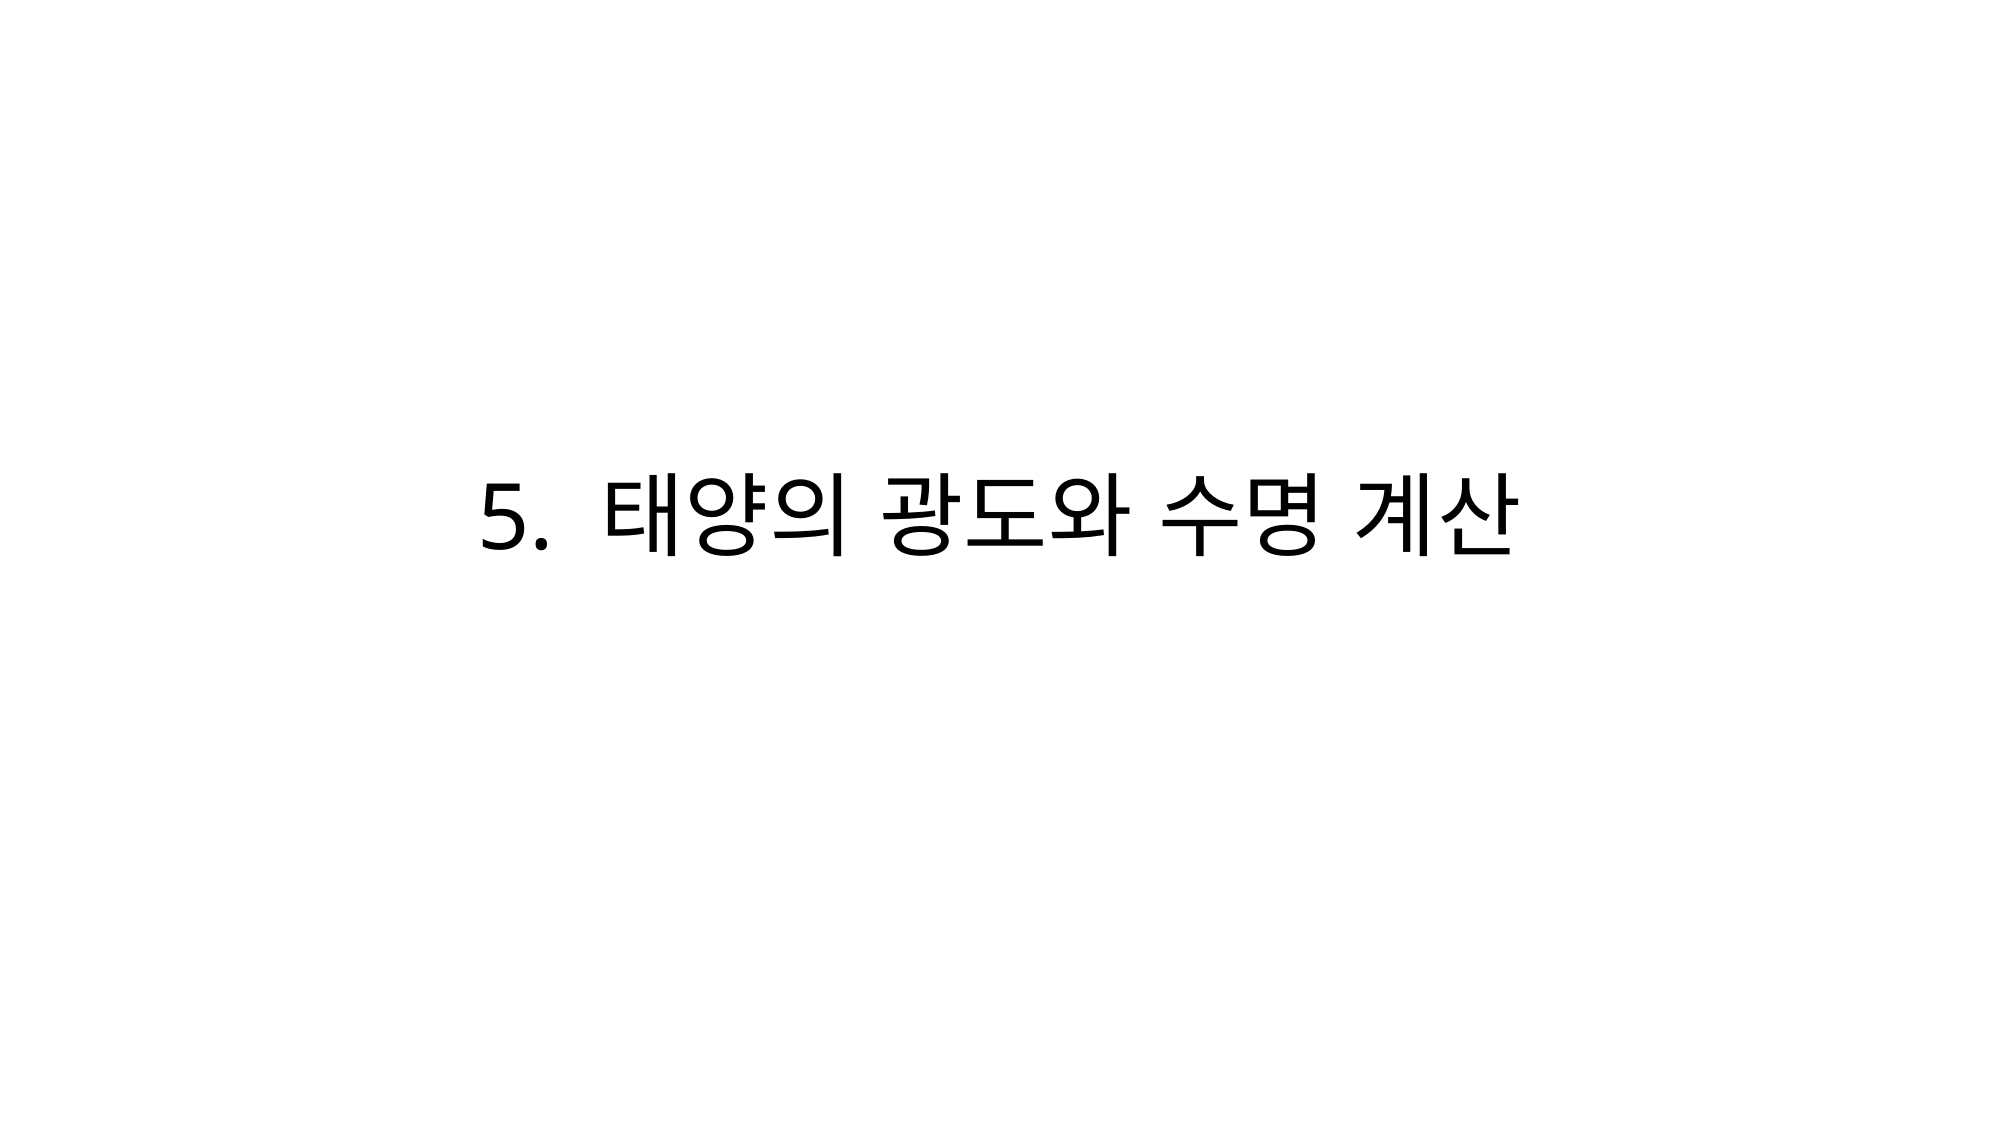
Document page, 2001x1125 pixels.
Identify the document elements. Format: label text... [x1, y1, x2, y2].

title 5. 태양의 광도와 수명 계산 [137, 411, 1863, 629]
